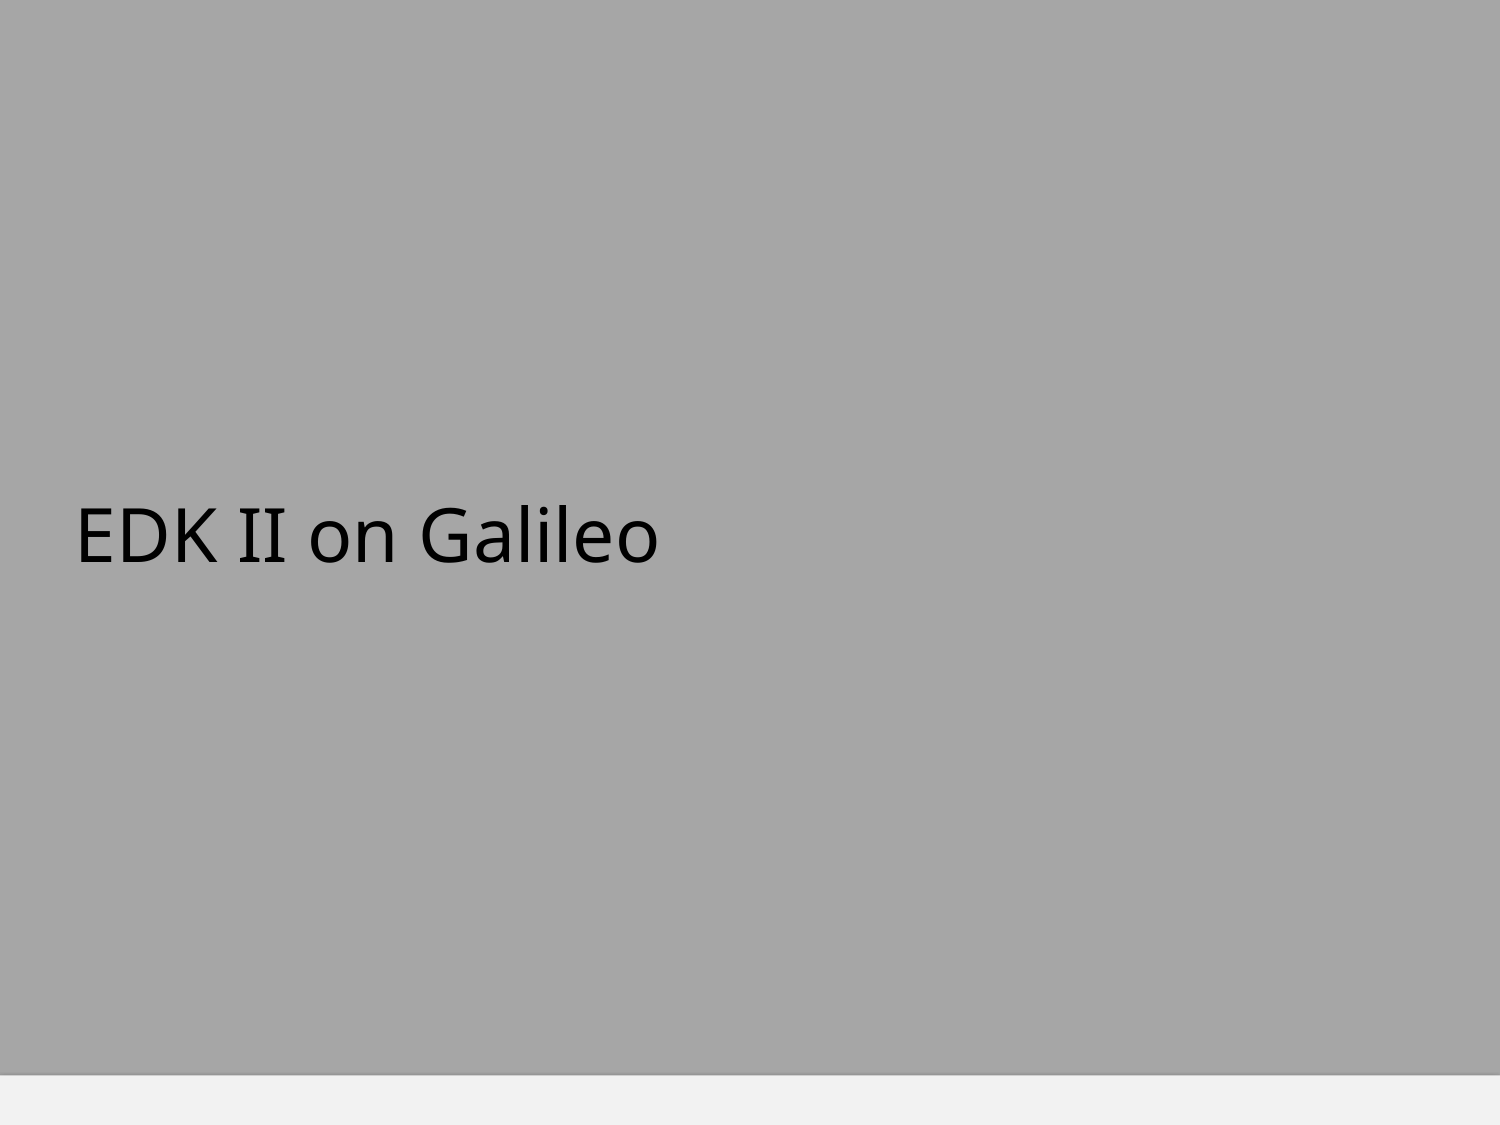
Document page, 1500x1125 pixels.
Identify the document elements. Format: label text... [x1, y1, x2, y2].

title EDK II on Galileo [74, 354, 1350, 578]
